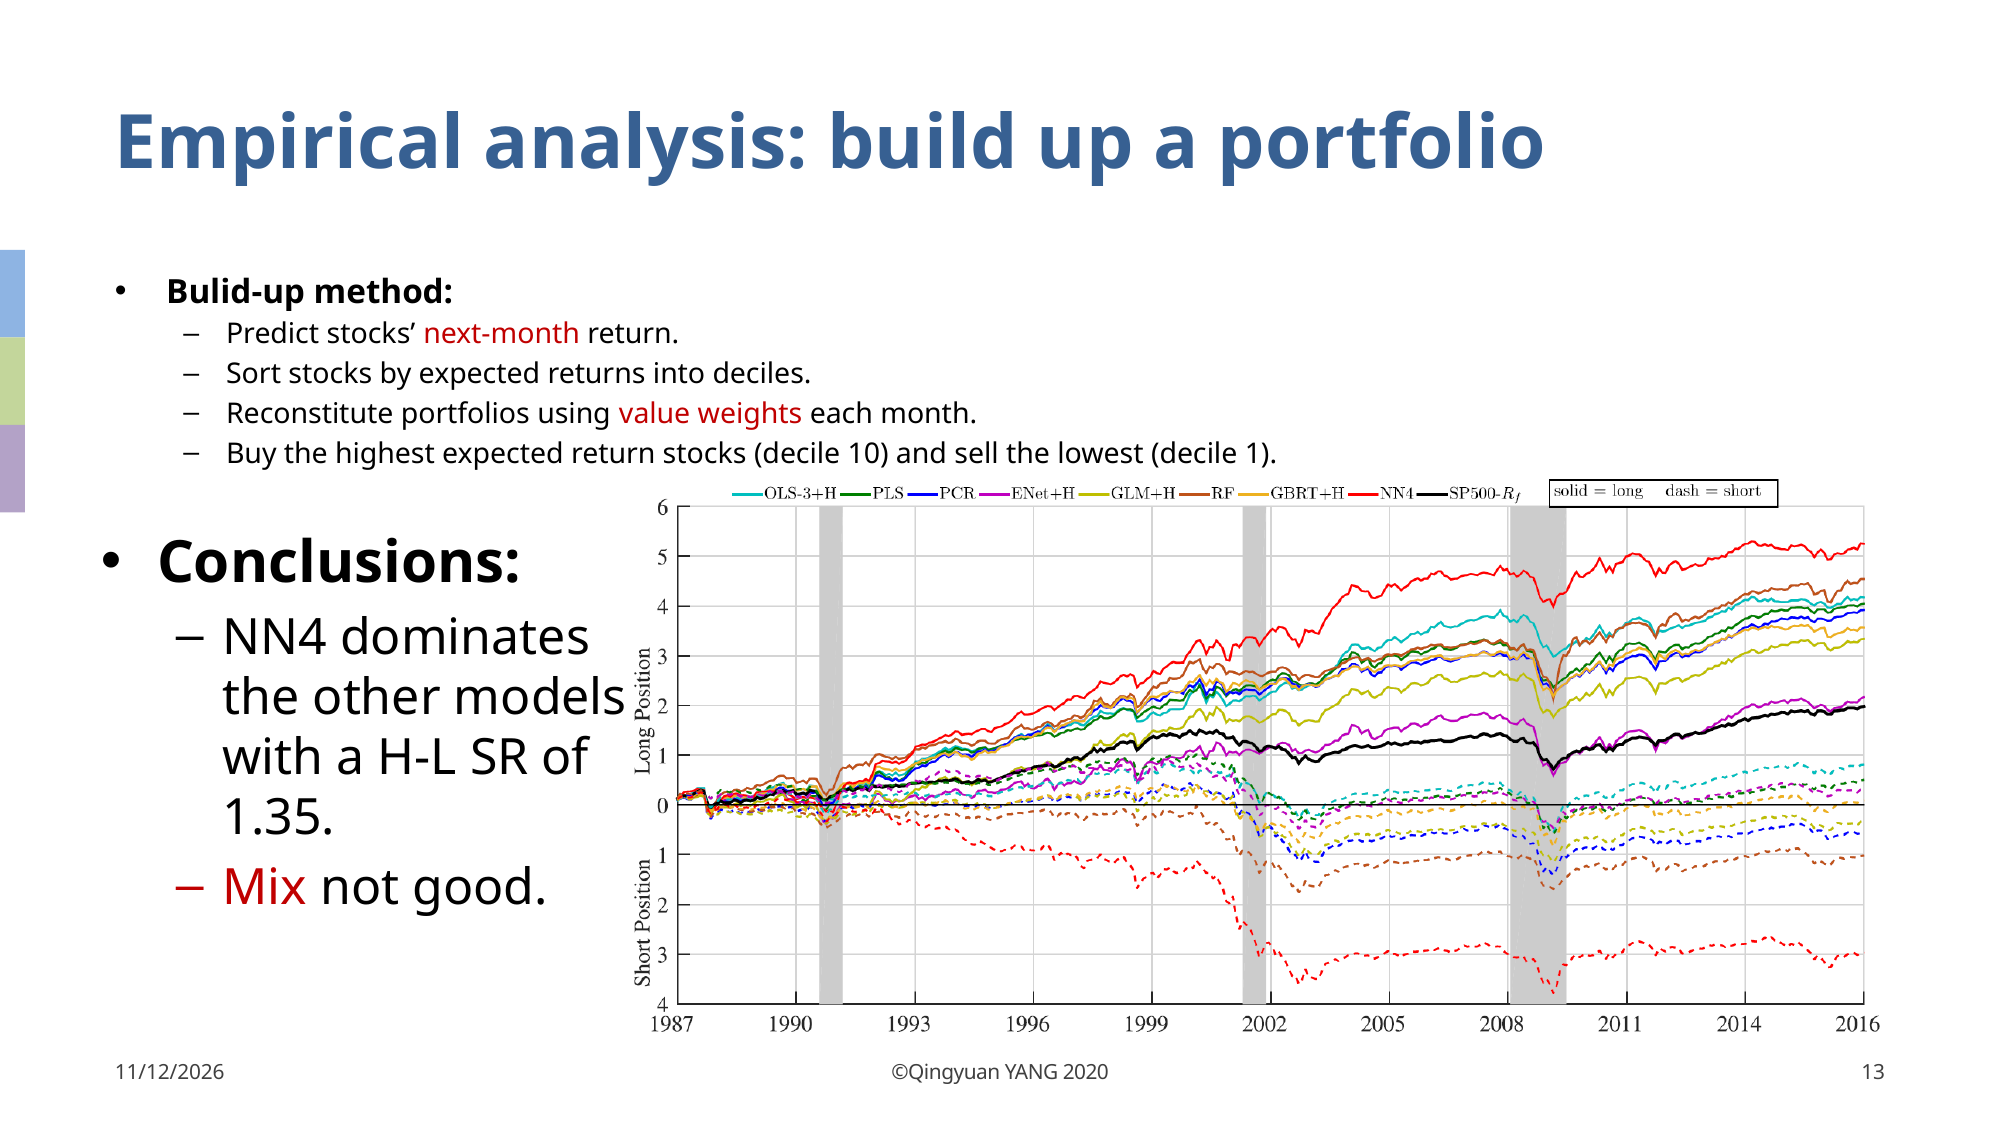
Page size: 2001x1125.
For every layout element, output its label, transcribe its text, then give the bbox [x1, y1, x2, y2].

list Bulid-up method: Predict stocks’ next-month return. Sort stocks by expected returns into deciles. Reconstitute portfolios using value weights each month. Buy the highest expected return stocks (decile 10) and sell the lowest (decile 1). [99, 262, 1900, 480]
title Empirical analysis: build up a portfolio [99, 45, 1900, 233]
slide_number 13 [1433, 1042, 1900, 1103]
footer ©Qingyuan YANG 2020 [683, 1051, 1317, 1103]
text_box Conclusions: NN4 dominates the other models with a H-L SR of 1.35. Mix not good. [85, 516, 619, 1025]
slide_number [99, 1042, 567, 1103]
picture [624, 478, 1888, 1043]
